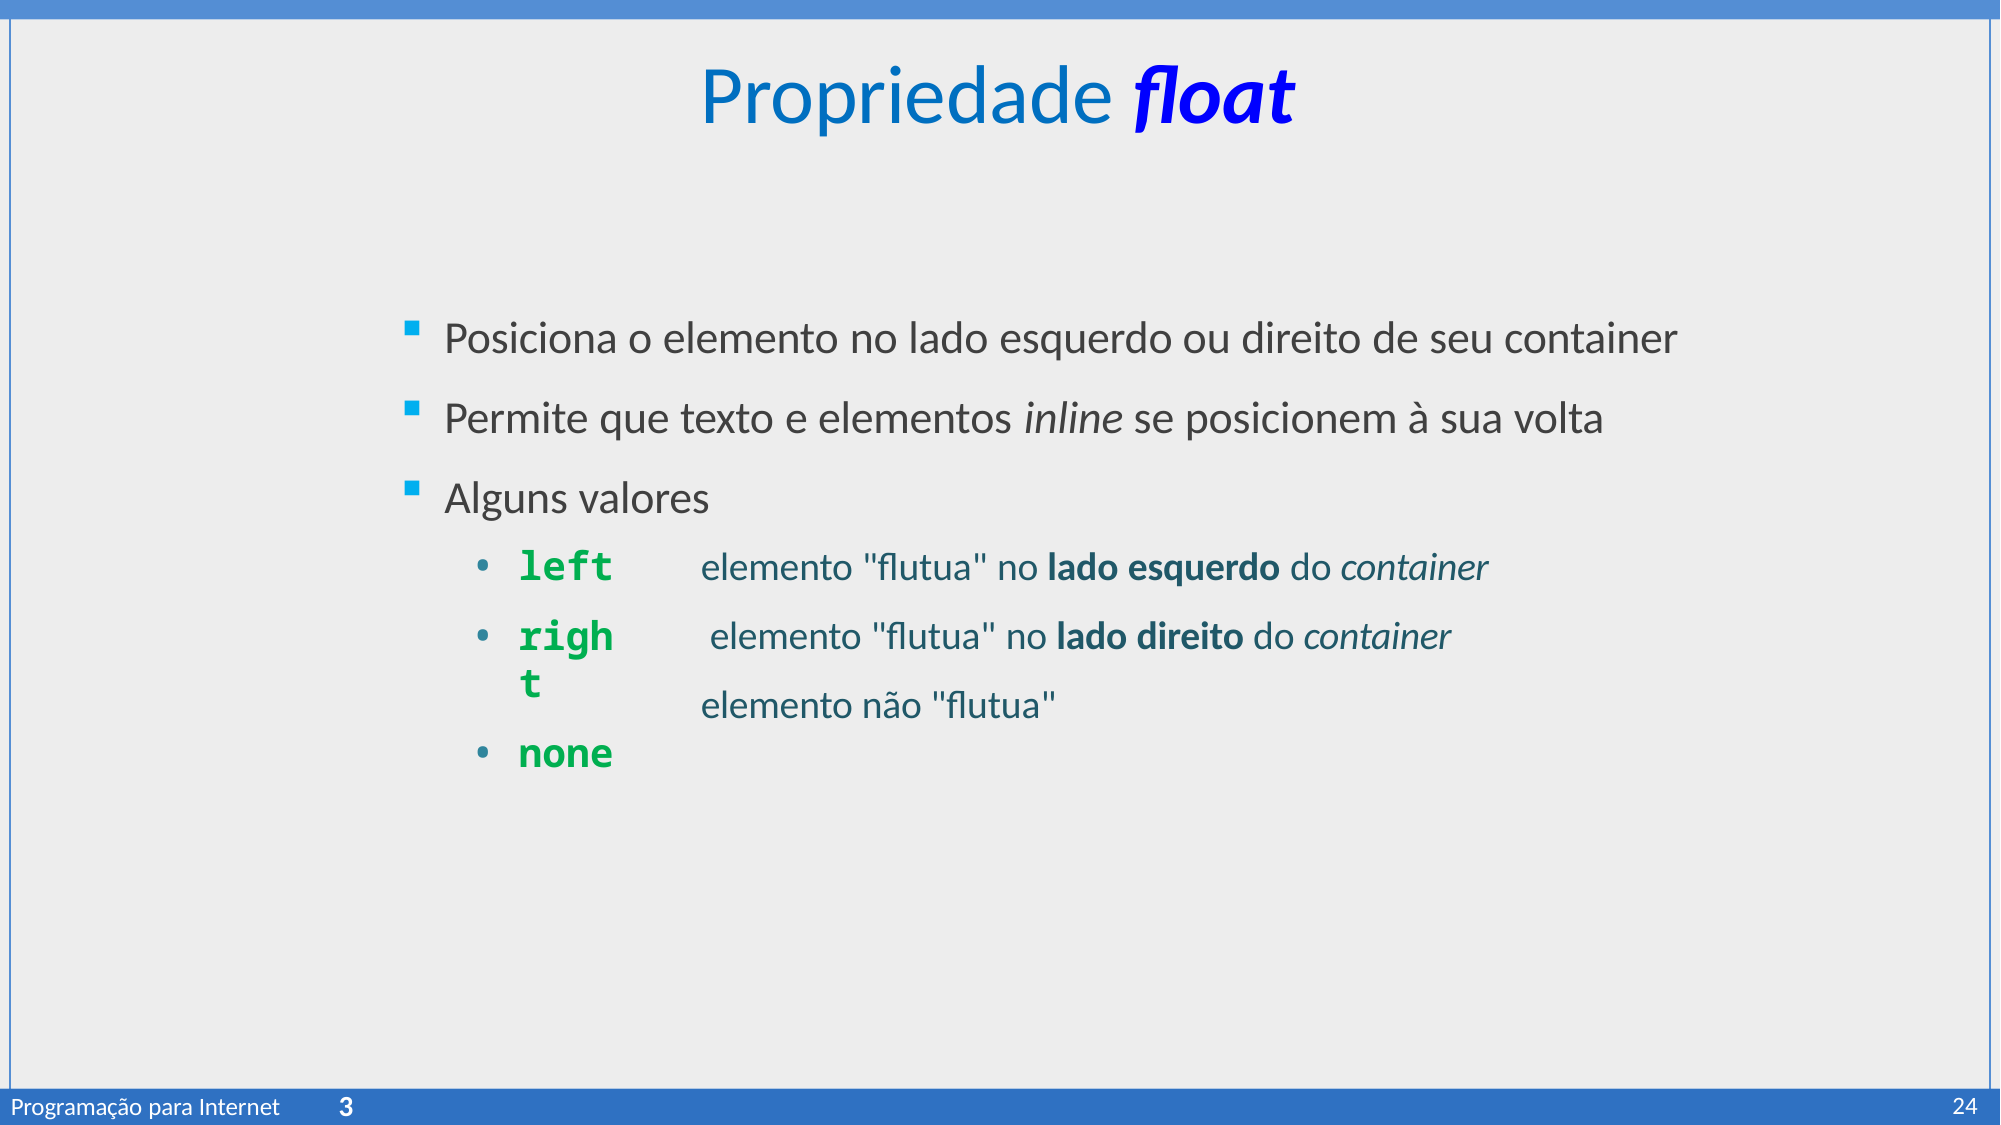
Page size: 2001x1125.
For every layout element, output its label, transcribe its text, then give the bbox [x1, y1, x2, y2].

slide_number 24 [1946, 1093, 1985, 1125]
title Propriedade float [698, 38, 1302, 229]
slide_number Programação para Internet [8, 1094, 287, 1125]
text_box Posiciona o elemento no lado esquerdo ou direito de seu container Permite que texto e elementos inline se posicionem à sua volta Alguns valores [398, 286, 1691, 523]
text_box 3 [336, 1091, 356, 1122]
text_box elemento "flutua" no lado esquerdo do container elemento "flutua" no lado direito do container elemento não "flutua" [698, 516, 1499, 727]
text_box left right none [472, 527, 630, 775]
